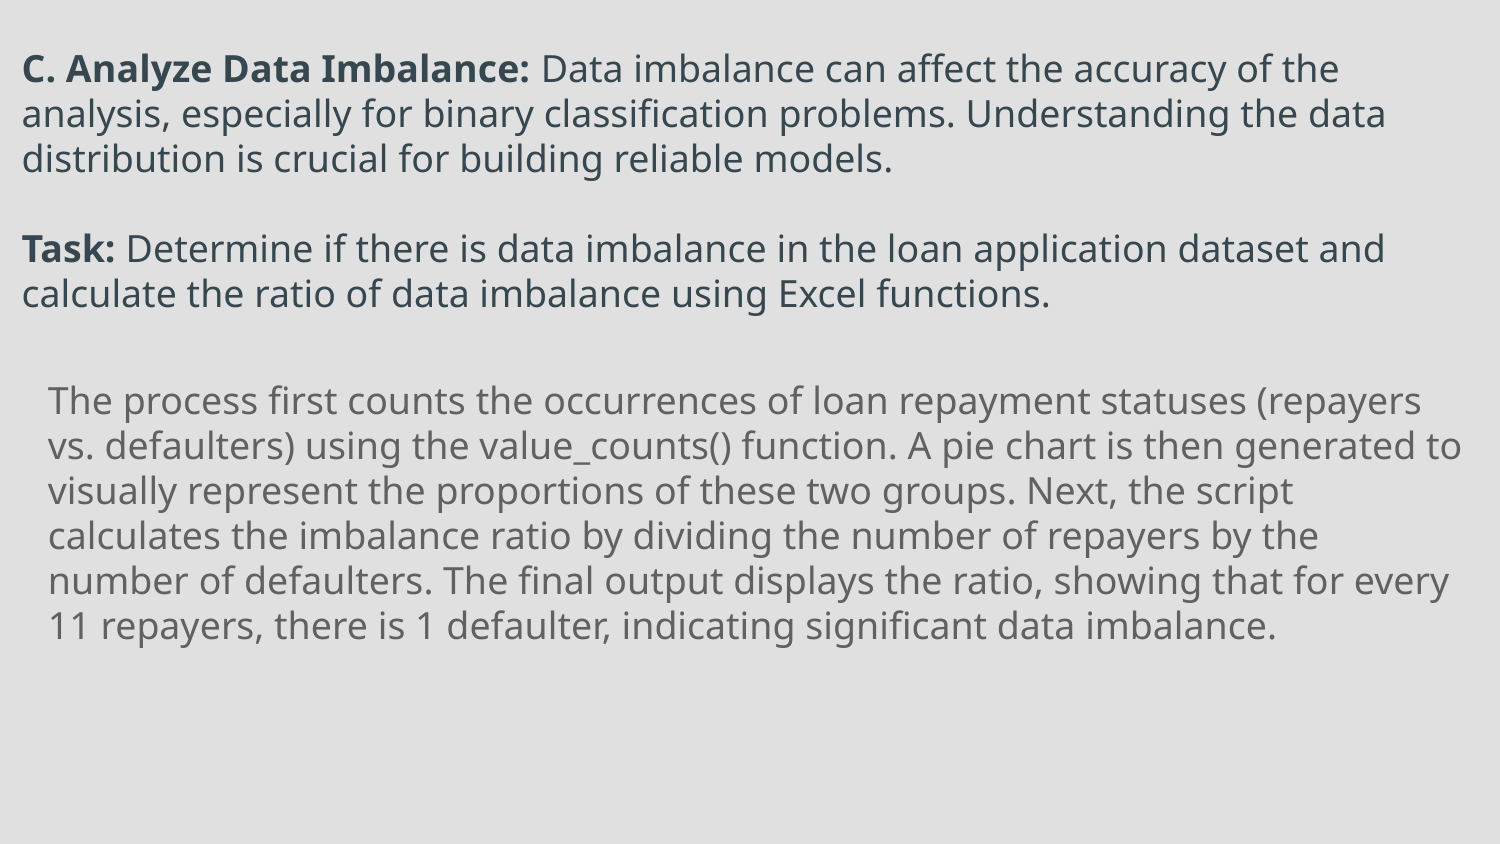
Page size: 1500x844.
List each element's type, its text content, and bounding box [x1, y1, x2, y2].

text_box C. Analyze Data Imbalance: Data imbalance can affect the accuracy of the analysis, especially for binary classification problems. Understanding the data distribution is crucial for building reliable models. Task: Determine if there is data imbalance in the loan application dataset and calculate the ratio of data imbalance using Excel functions. [6, 29, 1480, 337]
text_box The process first counts the occurrences of loan repayment statuses (repayers vs. defaulters) using the value_counts() function. A pie chart is then generated to visually represent the proportions of these two groups. Next, the script calculates the imbalance ratio by dividing the number of repayers by the number of defaulters. The final output displays the ratio, showing that for every 11 repayers, there is 1 defaulter, indicating significant data imbalance. [32, 362, 1480, 800]
